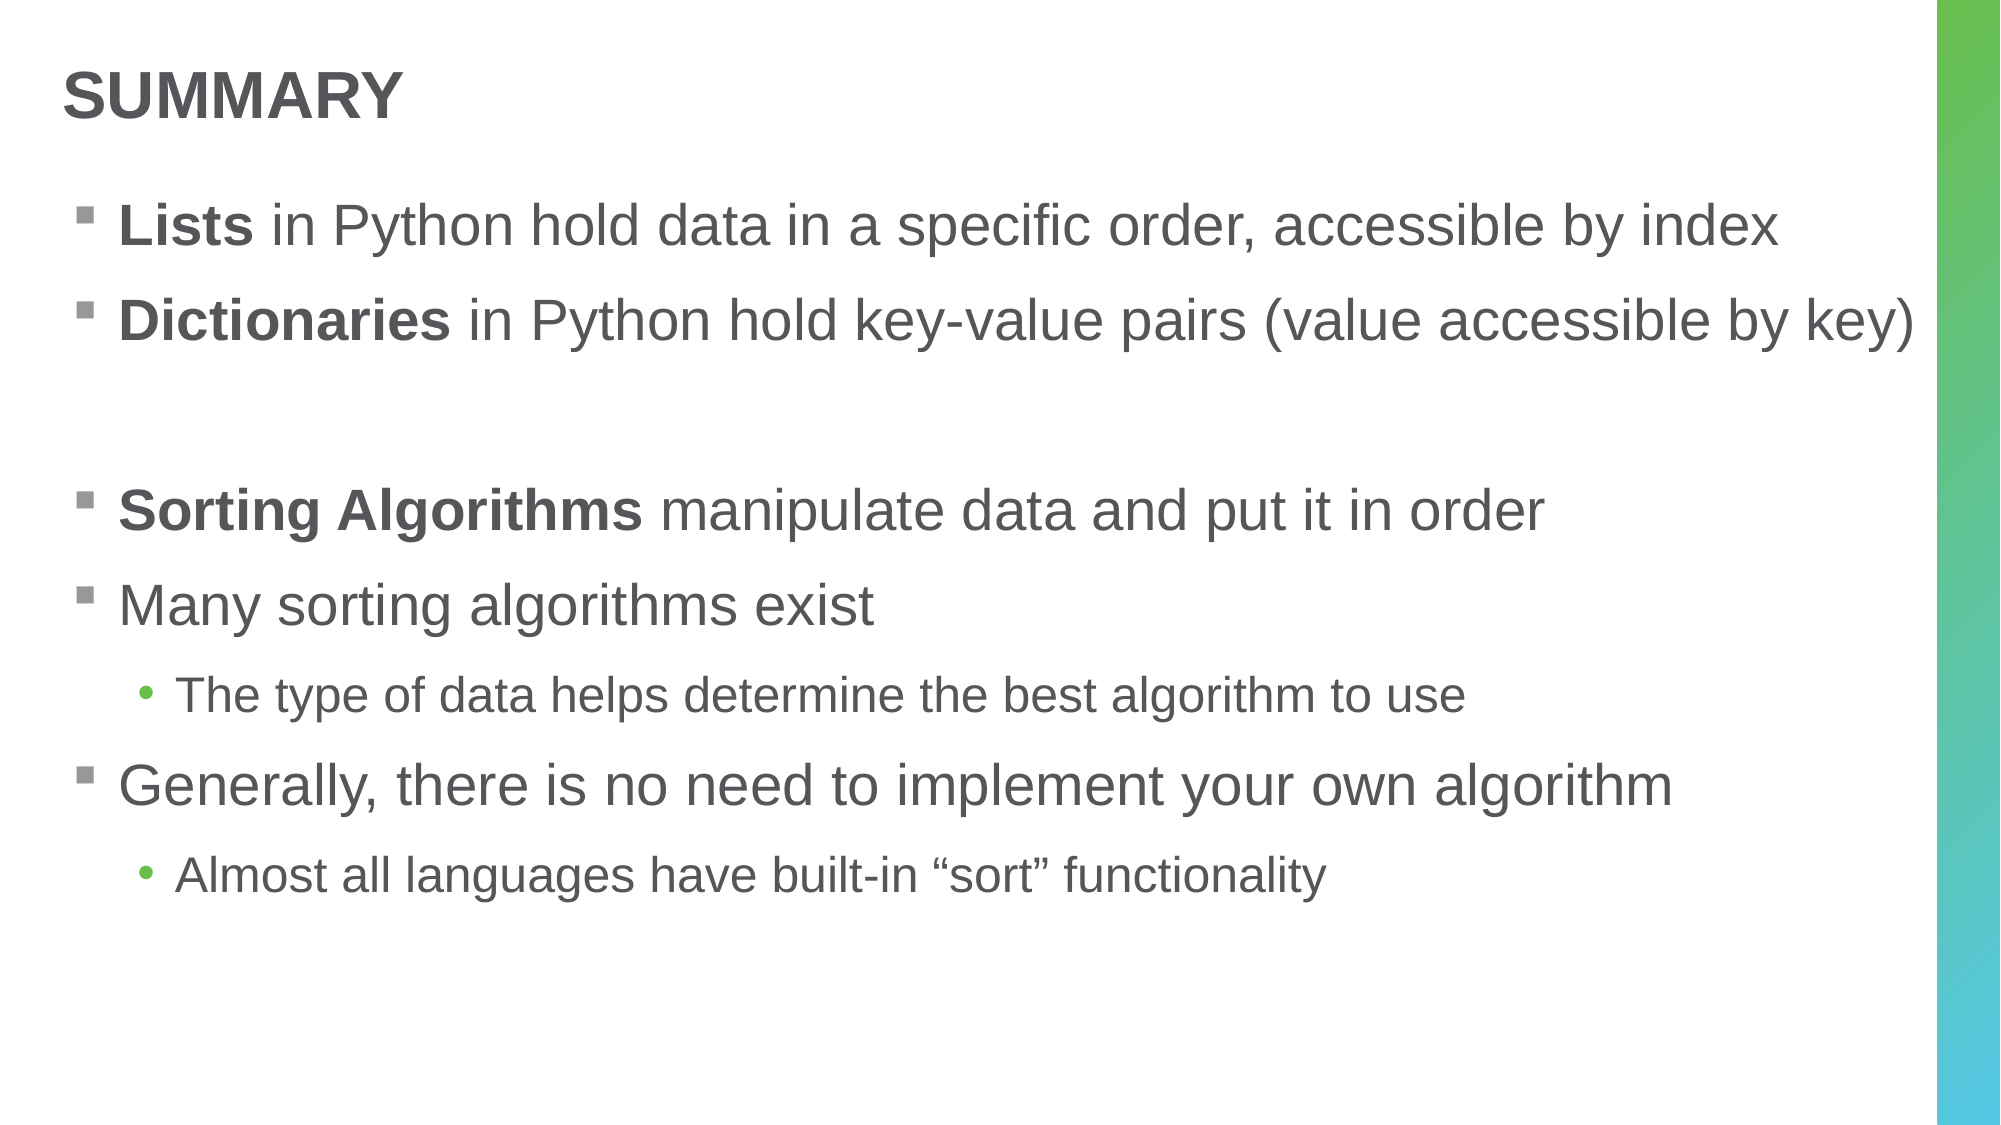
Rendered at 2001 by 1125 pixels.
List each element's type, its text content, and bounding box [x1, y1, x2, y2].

title Summary [62, 37, 1938, 150]
list Lists in Python hold data in a specific order, accessible by index Dictionaries in Python hold key-value pairs (value accessible by key) Sorting Algorithms manipulate data and put it in order Many sorting algorithms exist The type of data helps determine the best algorithm to use Generally, there is no need to implement your own algorithm Almost all languages have built-in “sort” functionality [62, 187, 1938, 1050]
